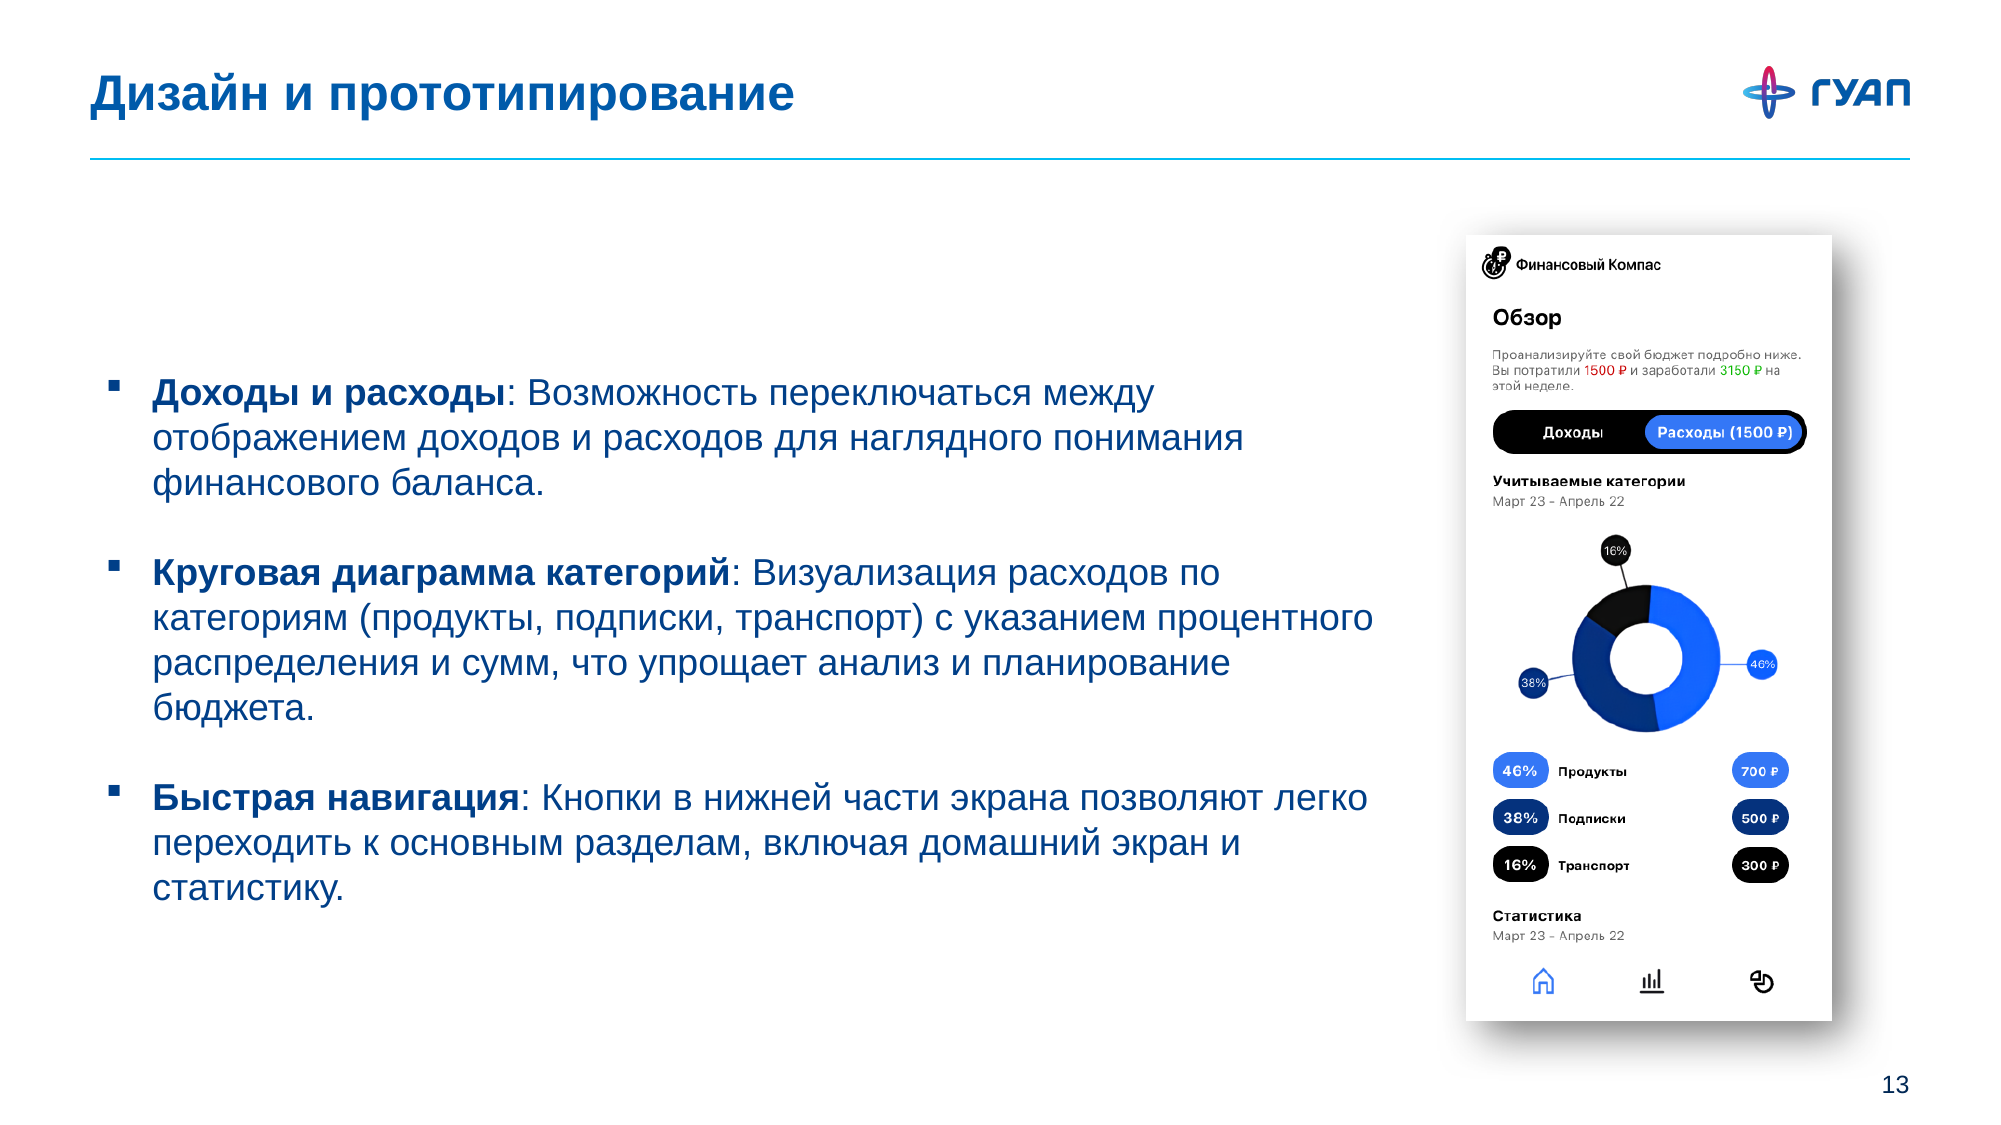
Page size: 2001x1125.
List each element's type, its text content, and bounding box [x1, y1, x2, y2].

picture [1743, 66, 1910, 119]
picture [1466, 235, 1832, 1021]
title Дизайн и прототипирование [90, 66, 1667, 122]
text_box Доходы и расходы: Возможность переключаться между отображением доходов и расходов для наглядного понимания финансового баланса. Круговая диаграмма категорий: Визуализация расходов по категориям (продукты, подписки, транспорт) с указанием процентного распределения и сумм, что упрощает анализ и планирование бюджета. Быстрая навигация: Кнопки в нижней части экрана позволяют легко переходить к основным разделам, включая домашний экран и статистику. [90, 270, 1420, 1051]
